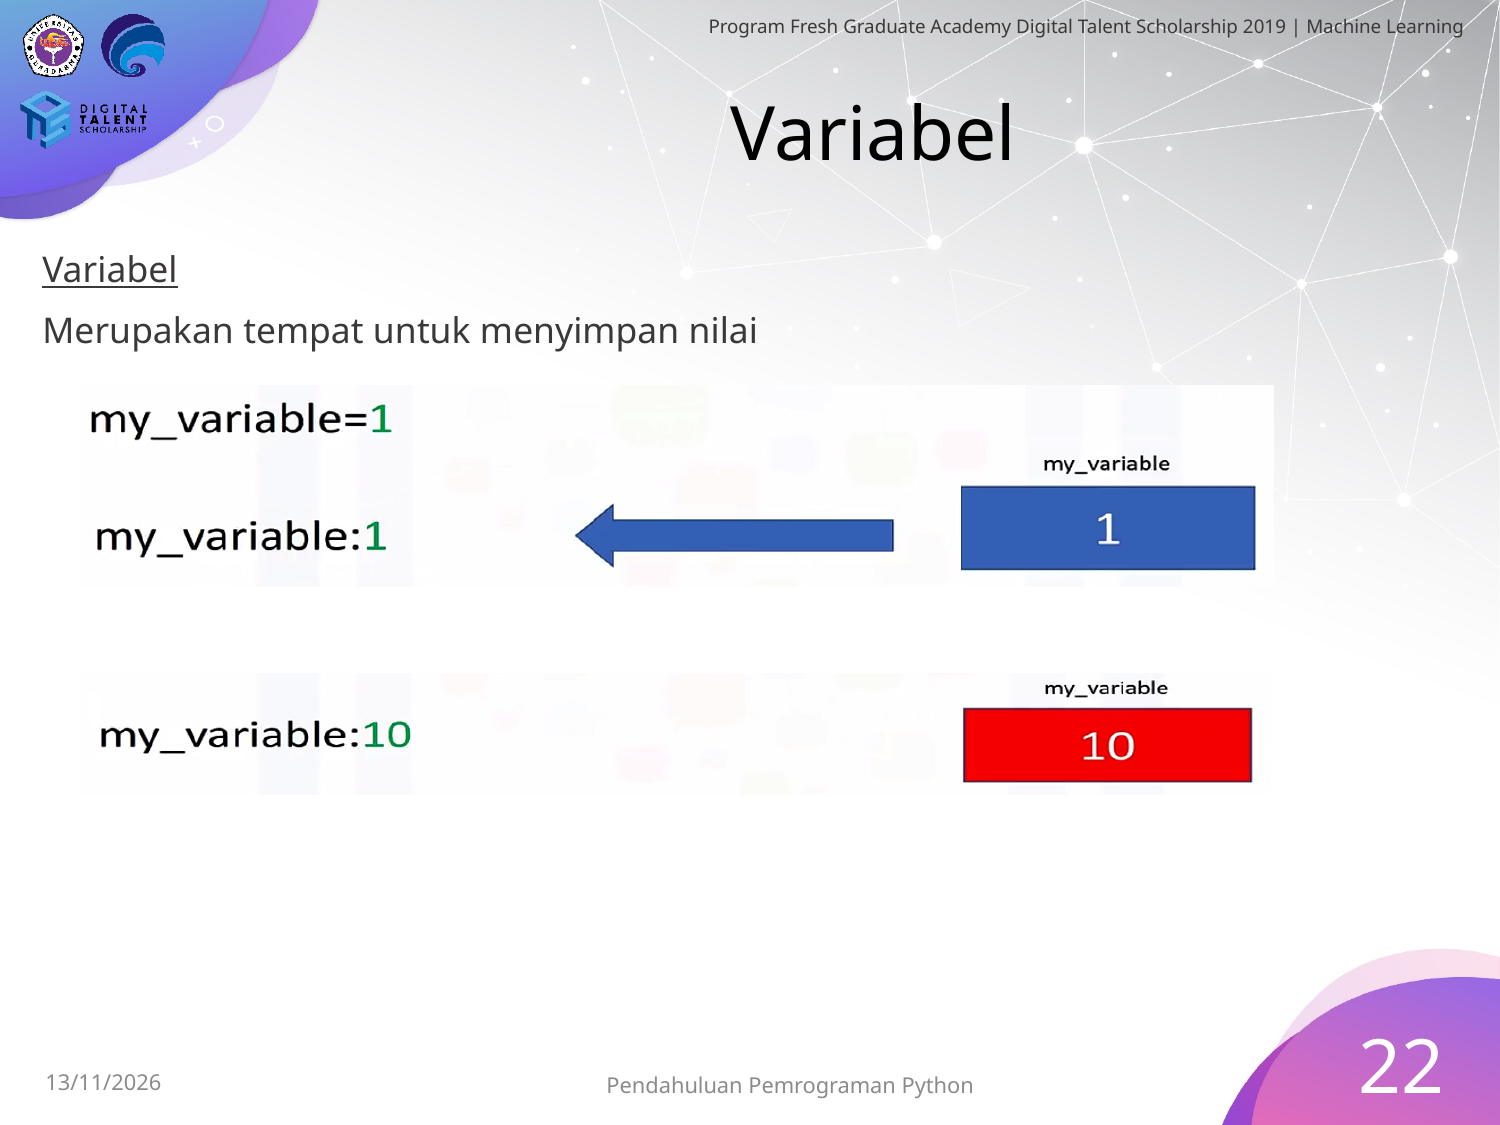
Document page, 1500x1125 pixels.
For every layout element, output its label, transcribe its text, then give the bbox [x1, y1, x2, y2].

title Variabel [271, 66, 1477, 207]
slide_number 22 [1327, 1025, 1477, 1115]
picture [0, 0, 1500, 1125]
text_box Variabel Merupakan tempat untuk menyimpan nilai [27, 239, 1474, 359]
footer Pendahuluan Pemrograman Python [386, 1055, 1195, 1114]
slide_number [30, 1053, 272, 1114]
